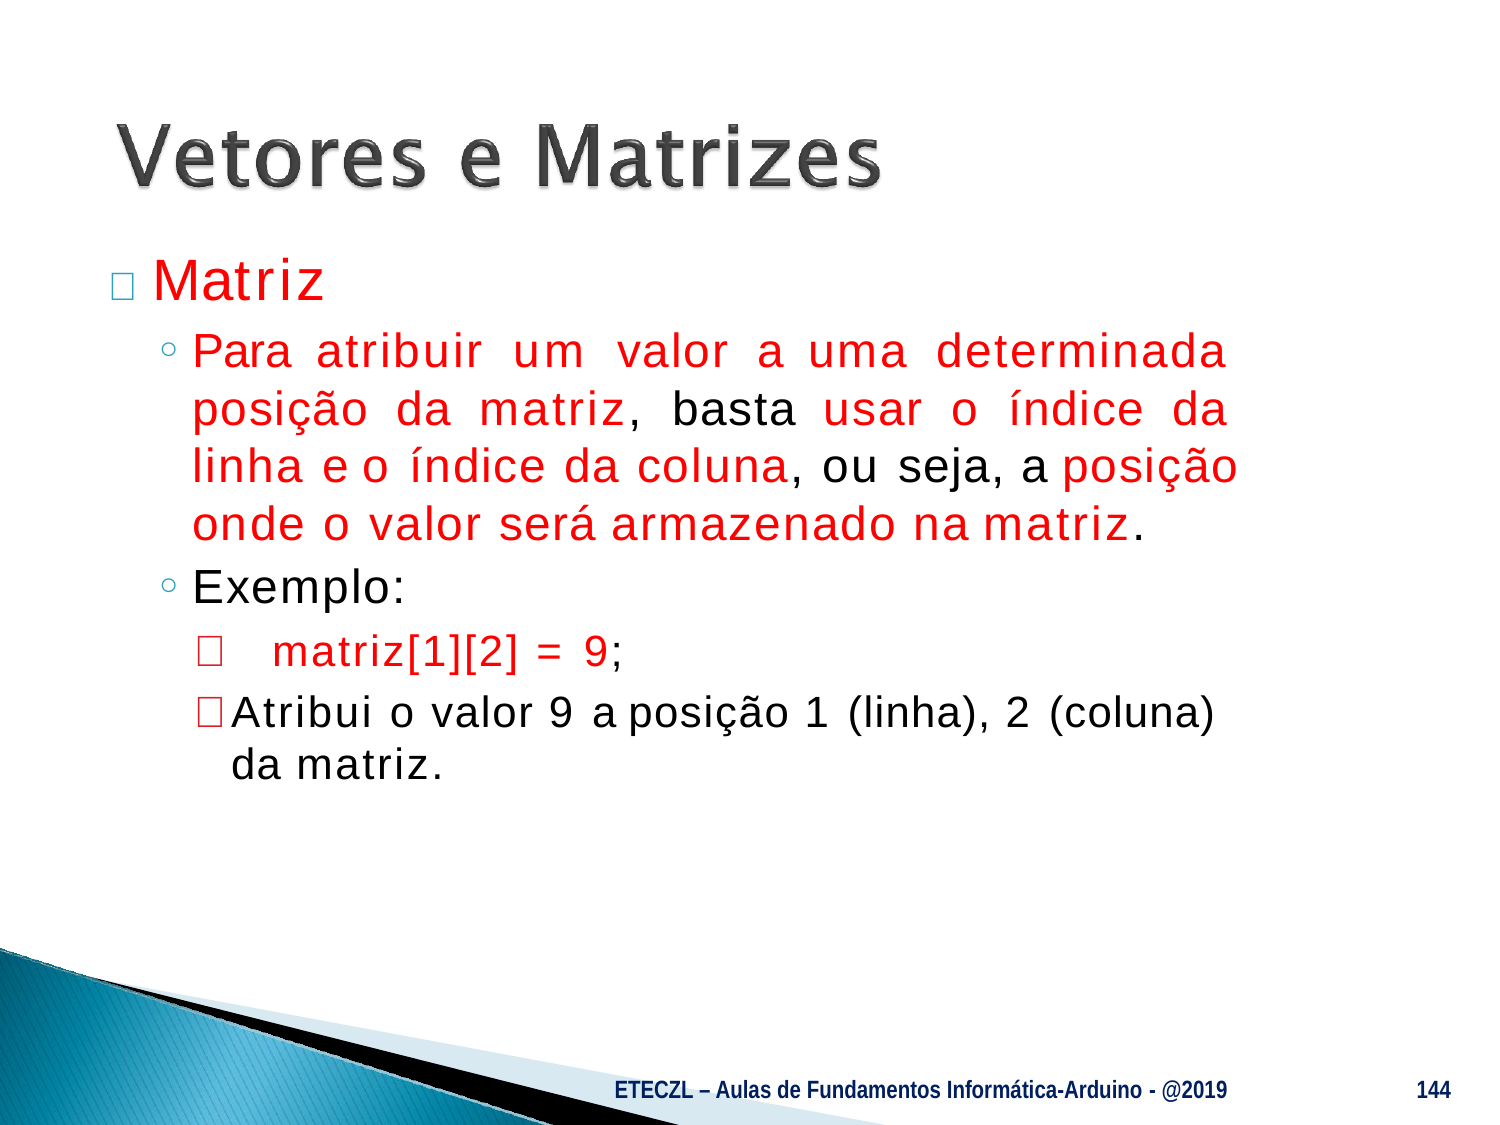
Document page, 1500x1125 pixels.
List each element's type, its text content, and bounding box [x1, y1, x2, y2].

title  Matriz [105, 273, 331, 431]
text_box Para atribuir um valor a uma determinada posição da matriz, basta usar o índice da linha e o índice da coluna, ou seja, a posição onde o valor será armazenado na matriz. Exemplo:  matriz[1][2] = 9;  Atribui o valor 9 a posição 1 (linha), 2 (coluna) da matriz. [152, 317, 1258, 789]
footer ETECZL – Aulas de Fundamentos Informática-Arduino - @2019 [612, 1072, 1364, 1125]
text_box [59, 85, 967, 273]
slide_number 144 [1412, 1072, 1468, 1125]
picture [0, 948, 558, 1125]
